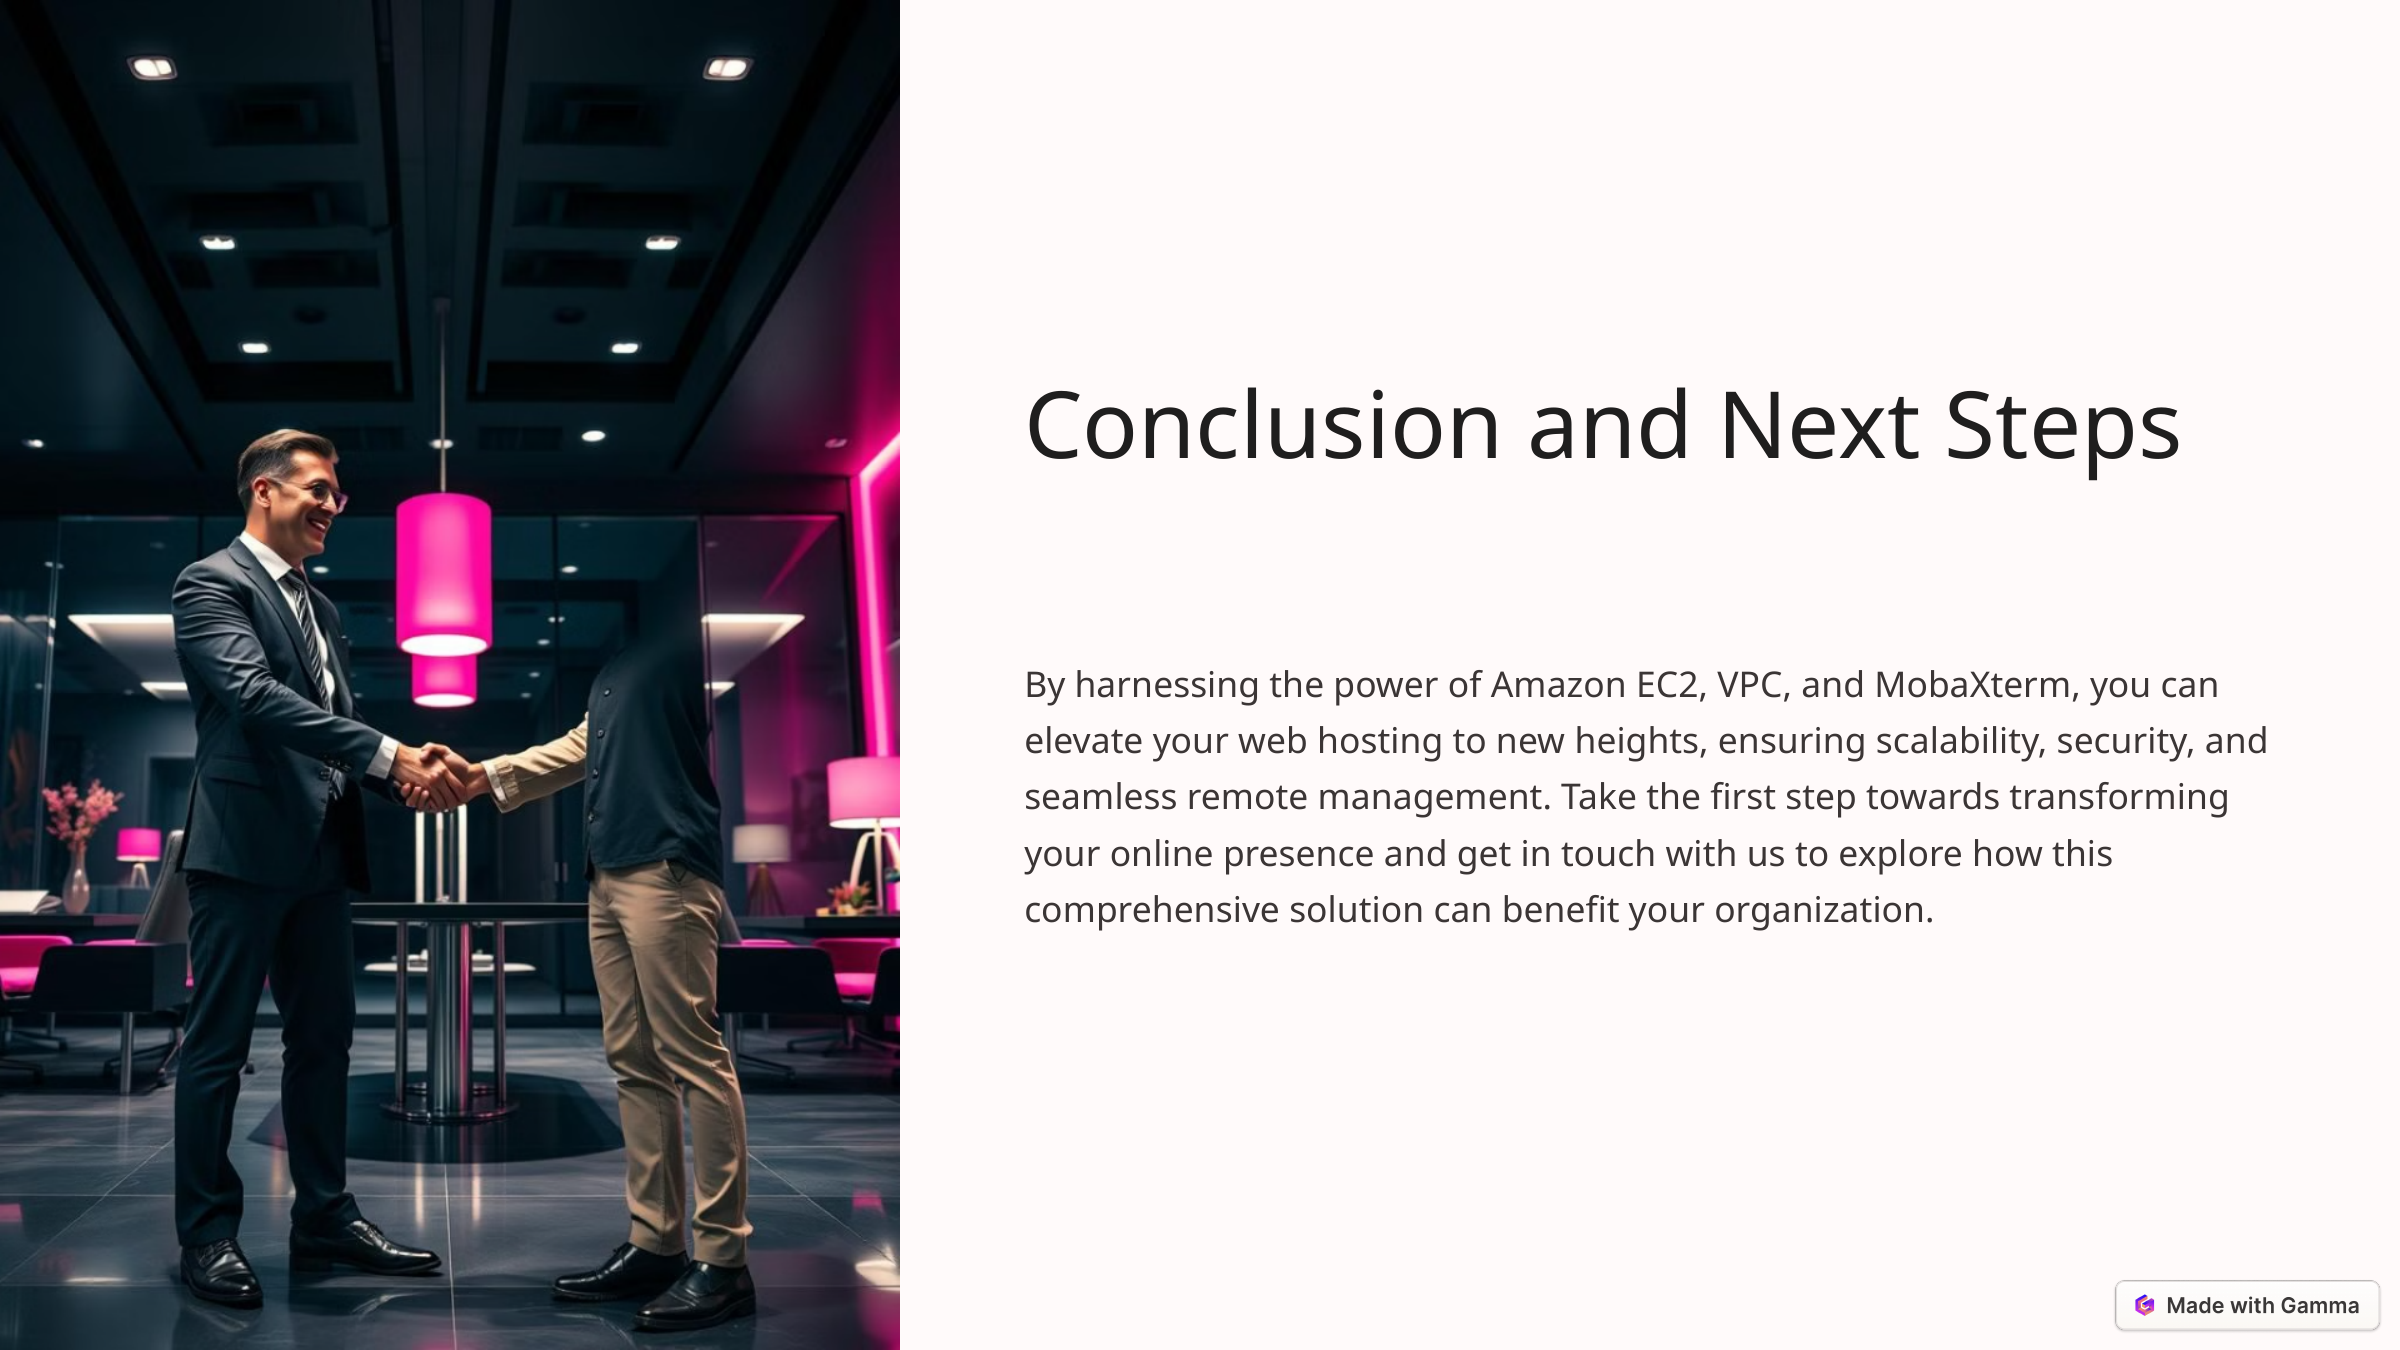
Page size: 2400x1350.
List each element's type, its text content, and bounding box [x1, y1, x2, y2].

text_box By harnessing the power of Amazon EC2, VPC, and MobaXterm, you can elevate your web hosting to new heights, ensuring scalability, security, and seamless remote management. Take the first step towards transforming your online presence and get in touch with us to explore how this comprehensive solution can benefit your organization. [1024, 647, 2276, 990]
picture [2106, 1271, 2389, 1339]
picture [0, 0, 901, 1350]
text_box Conclusion and Next Steps [1024, 360, 2276, 595]
